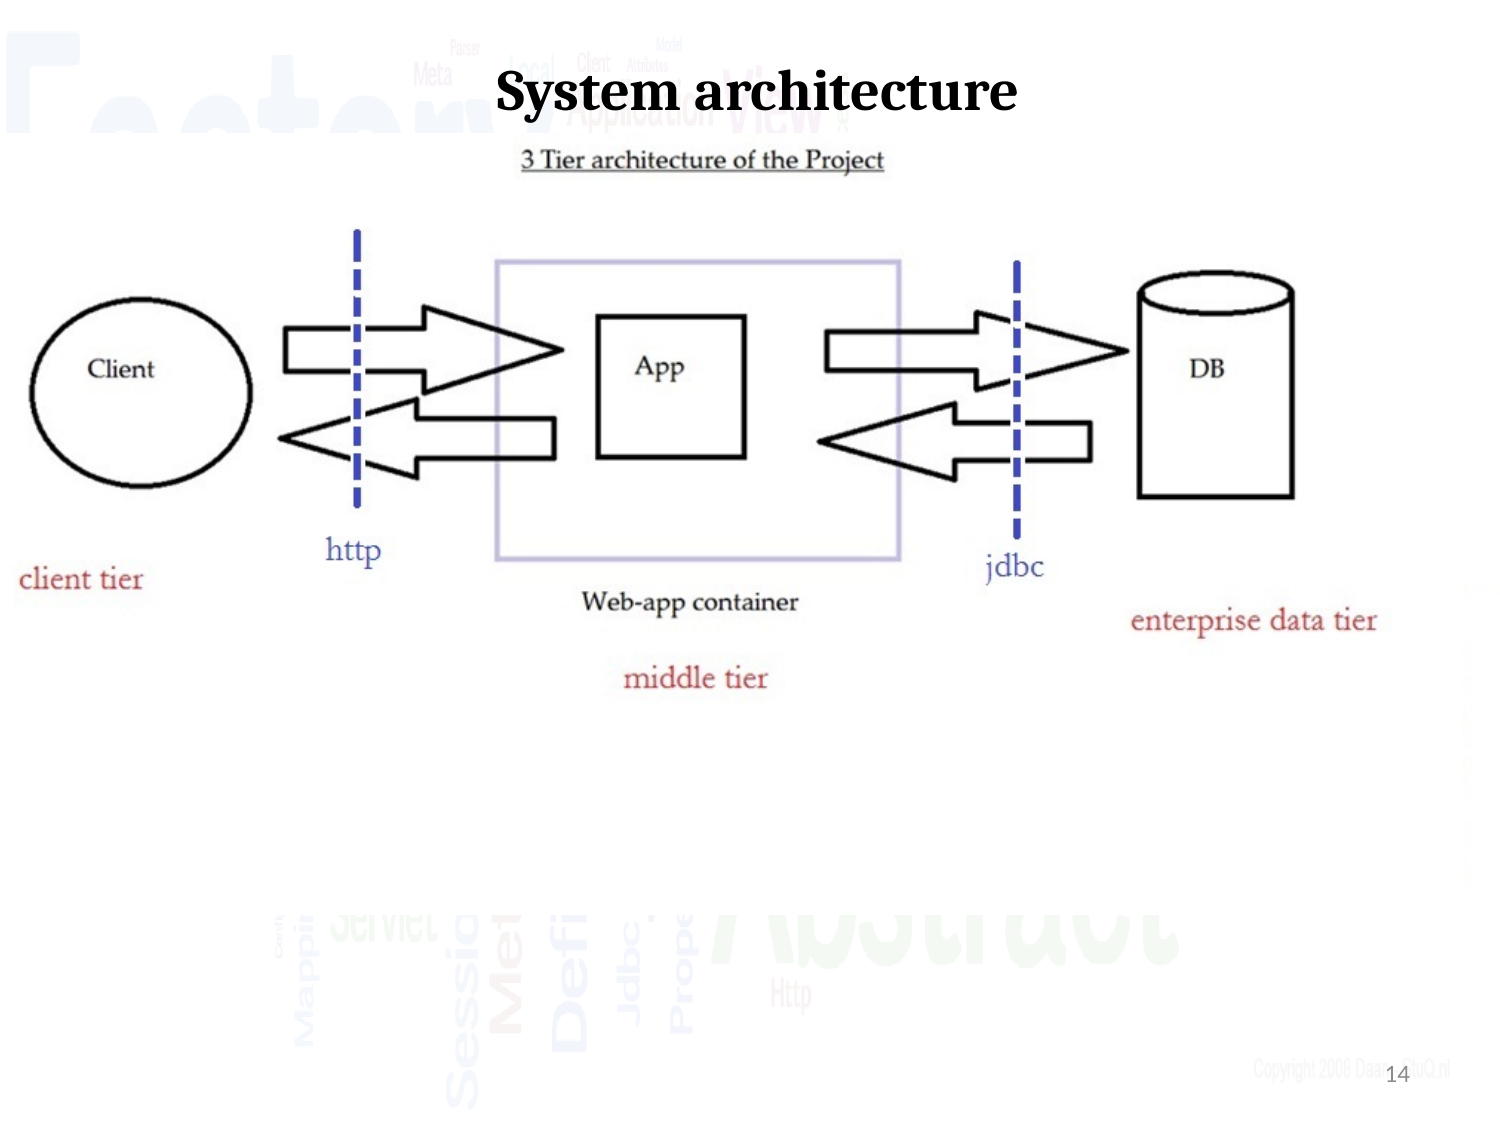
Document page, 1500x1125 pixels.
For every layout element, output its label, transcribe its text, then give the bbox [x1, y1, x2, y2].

picture [0, 133, 1500, 916]
text_box System architecture [483, 44, 1034, 130]
slide_number 14 [1074, 1042, 1425, 1103]
